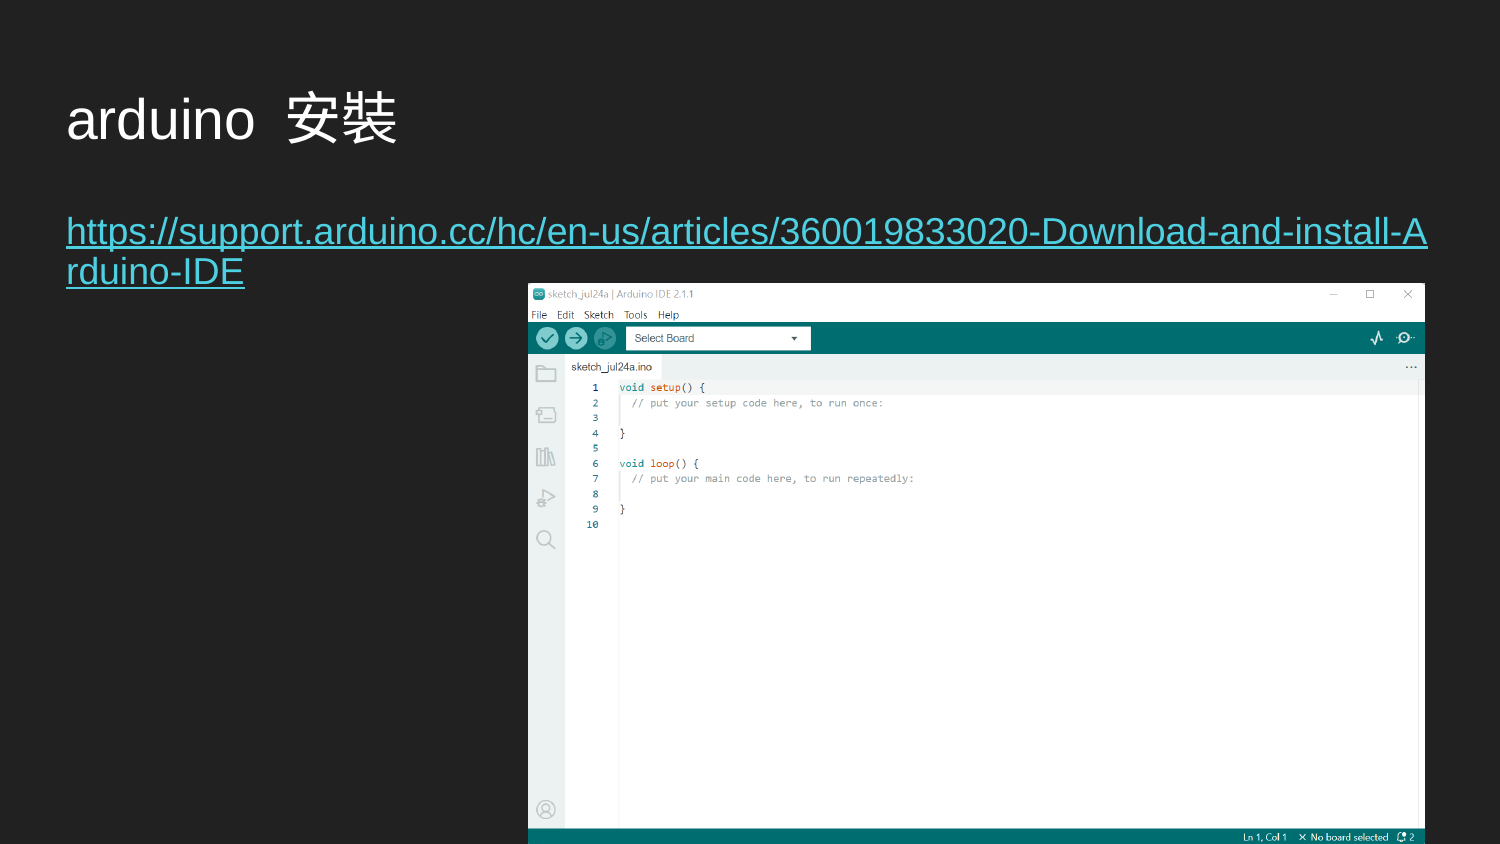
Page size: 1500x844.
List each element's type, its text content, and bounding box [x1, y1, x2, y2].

title arduino 安裝 [51, 72, 1449, 167]
list https://support.arduino.cc/hc/en-us/articles/360019833020-Download-and-install-Arduino-IDE [51, 189, 1449, 750]
picture [528, 283, 1425, 844]
